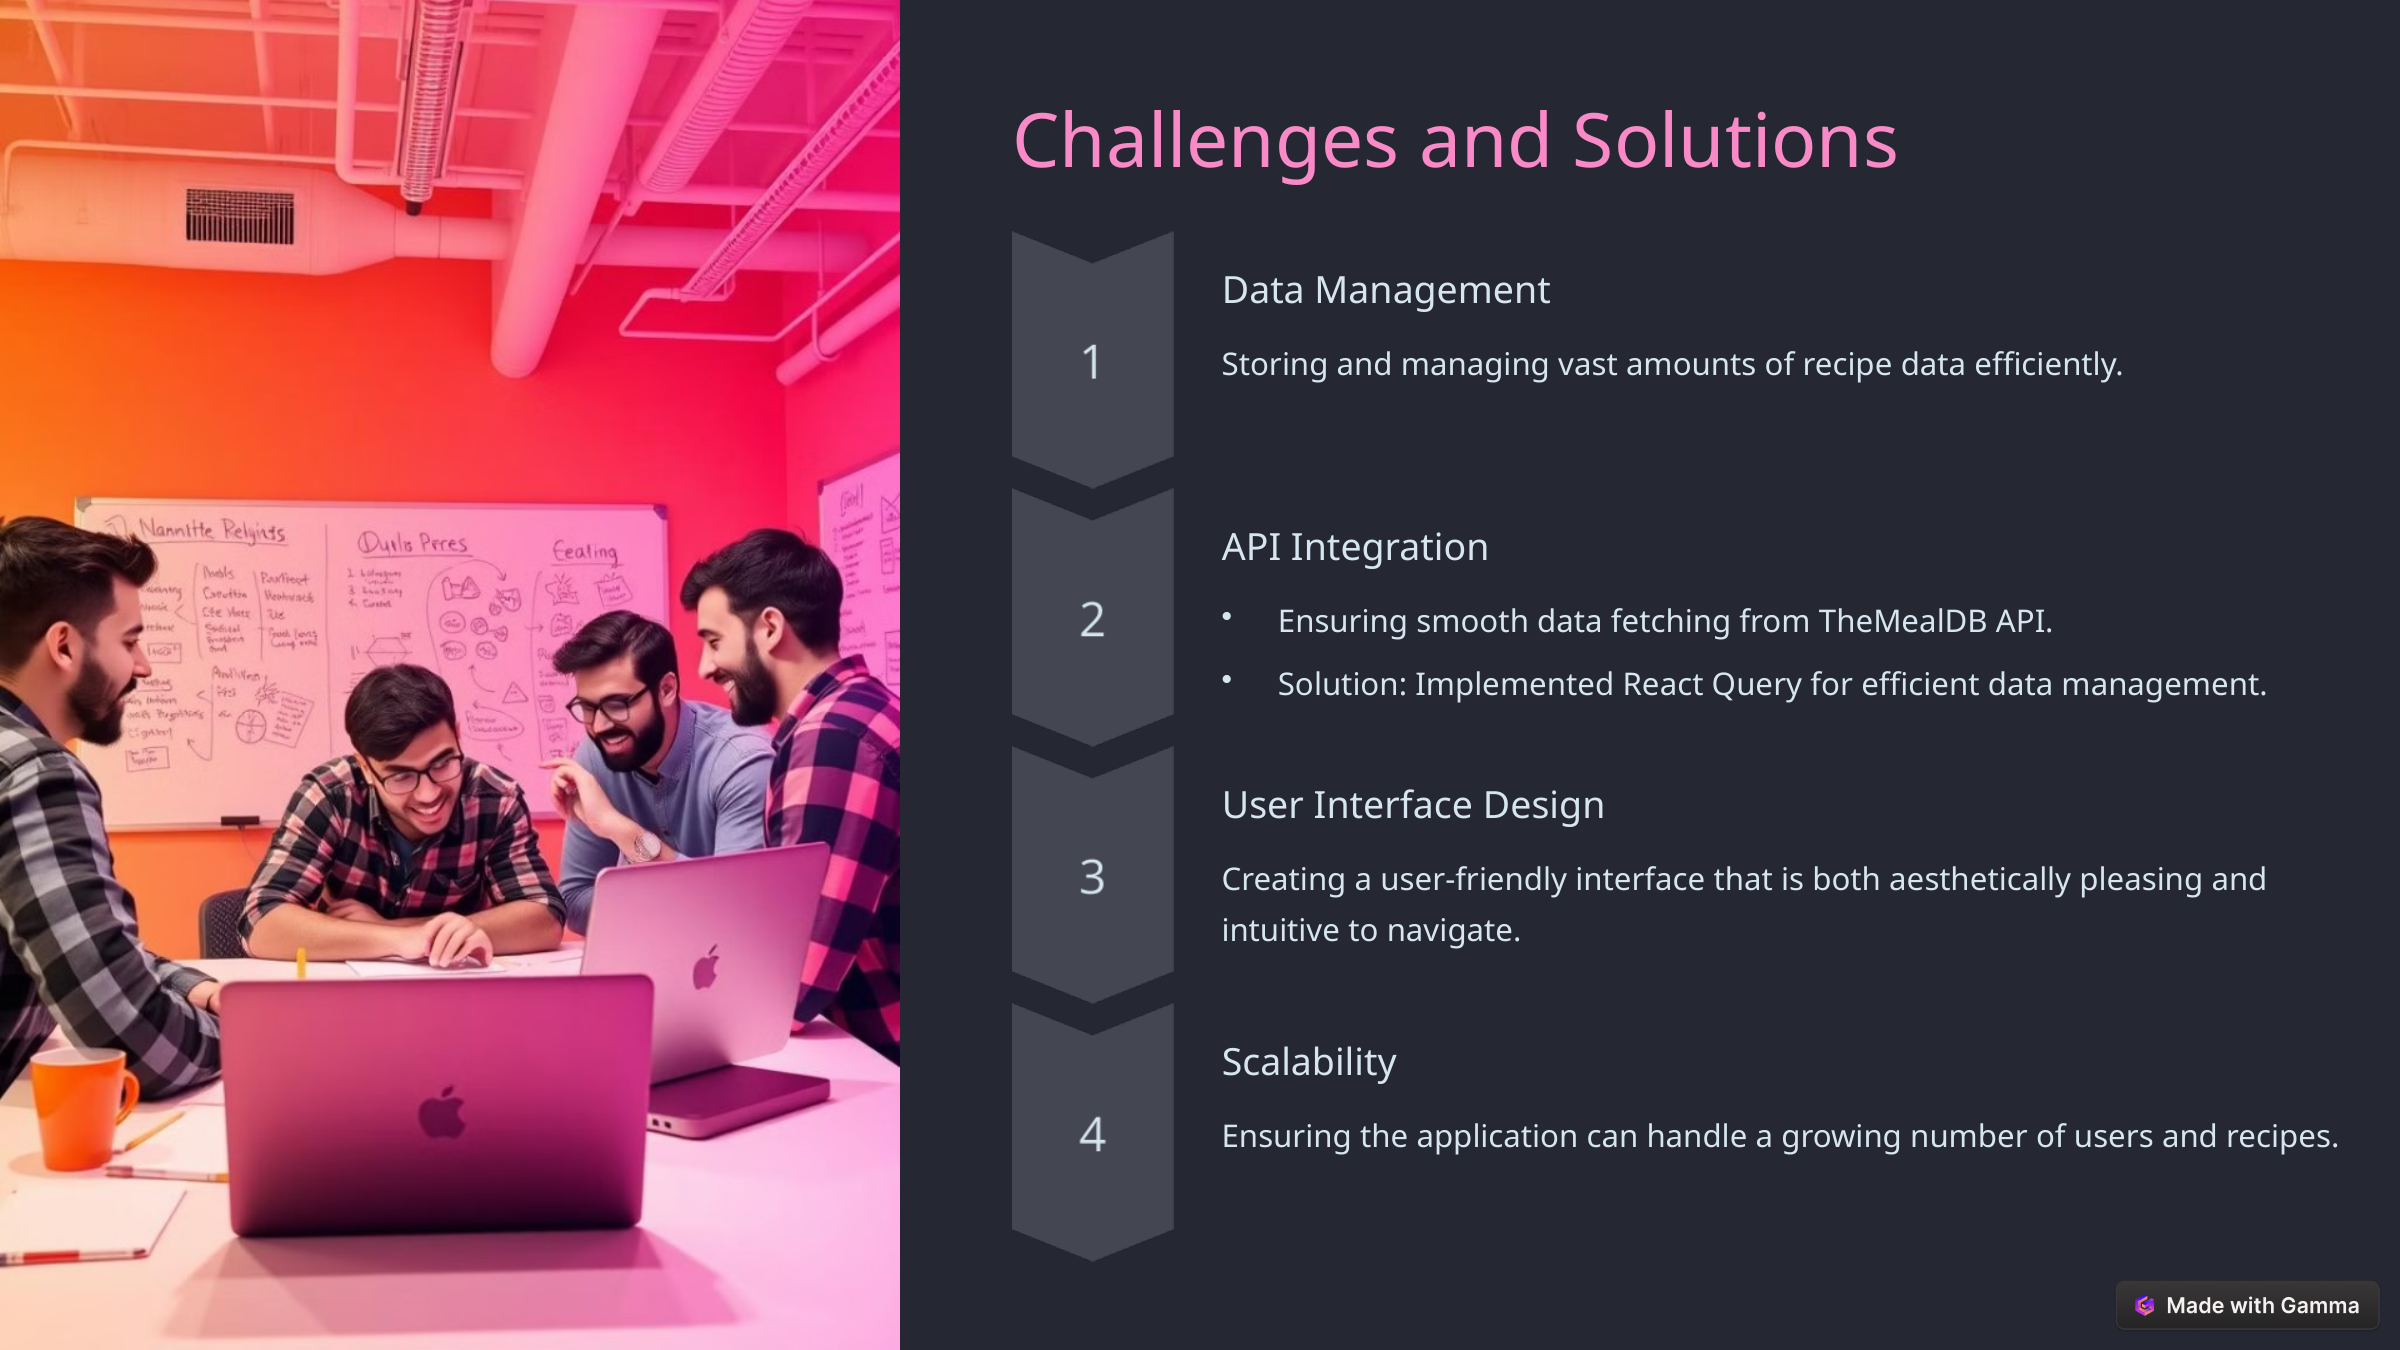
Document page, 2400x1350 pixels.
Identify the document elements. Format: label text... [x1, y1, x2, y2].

text_box Data Management [1221, 263, 1601, 311]
text_box User Interface Design [1221, 778, 1605, 826]
text_box API Integration [1221, 521, 1601, 569]
picture [2106, 1271, 2389, 1339]
picture [0, 0, 900, 1350]
text_box Creating a user-friendly interface that is both aesthetically pleasing and intuitive to navigate. [1221, 845, 2288, 949]
text_box Ensuring smooth data fetching from TheMealDB API. [1221, 587, 2288, 640]
text_box Storing and managing vast amounts of recipe data efficiently. [1221, 330, 2288, 382]
text_box Ensuring the application can handle a growing number of users and recipes. [1221, 1102, 2288, 1155]
picture [1012, 231, 1174, 1262]
text_box Challenges and Solutions [1012, 88, 1895, 184]
text_box Solution: Implemented React Query for efficient data management. [1221, 650, 2288, 702]
text_box Scalability [1221, 1036, 1601, 1084]
